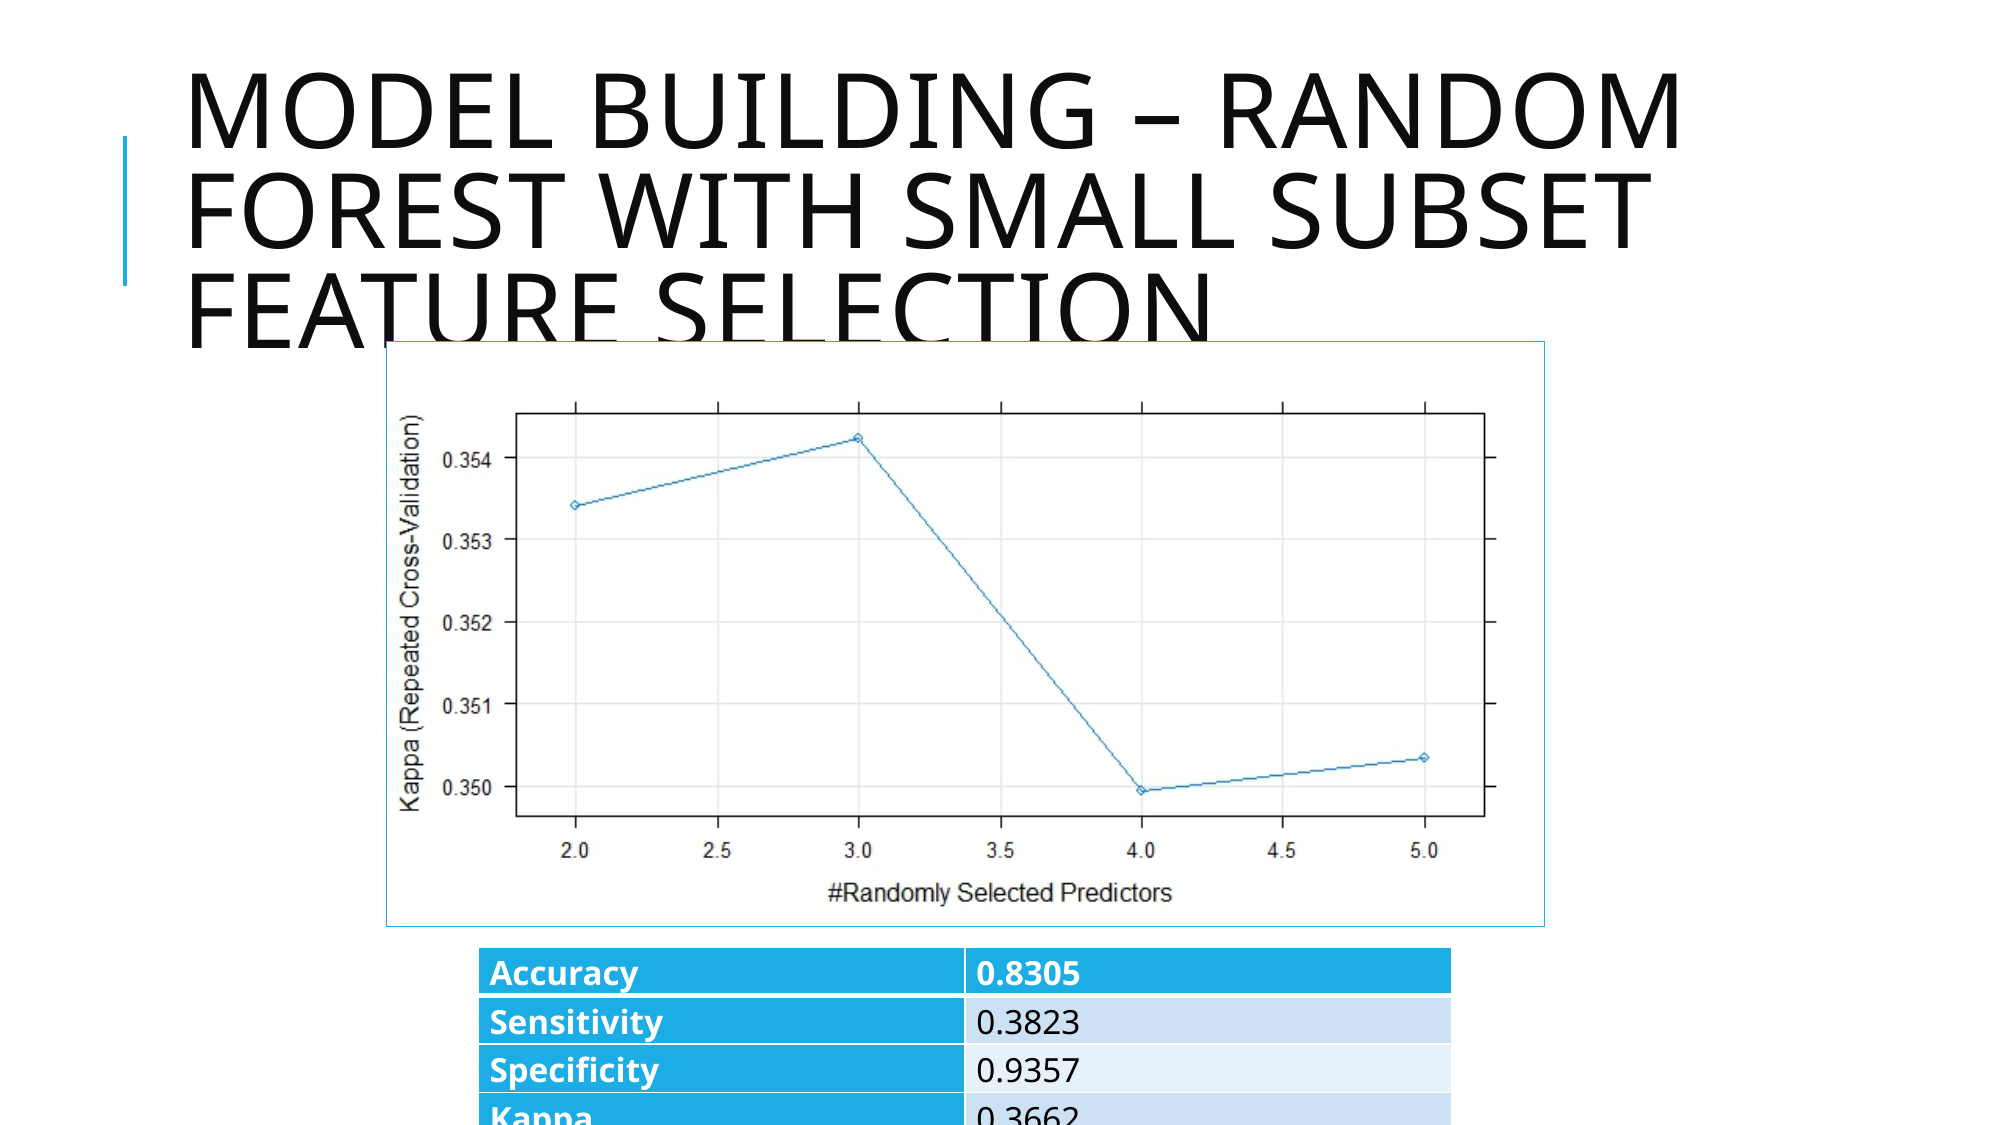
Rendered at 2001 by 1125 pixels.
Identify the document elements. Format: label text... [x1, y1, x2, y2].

table_cell Specificity [479, 1045, 964, 1092]
table_header Accuracy [479, 948, 964, 993]
table_cell 0.9357 [966, 1045, 1451, 1092]
table_header 0.8305 [966, 948, 1451, 993]
table_cell 0.3662 [966, 1093, 1451, 1125]
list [386, 341, 1545, 927]
table_cell 0.3823 [966, 998, 1451, 1043]
title Model building – random forest with small subset feature selection [168, 96, 1763, 342]
table_cell Kappa [479, 1093, 964, 1125]
table_cell Sensitivity [479, 998, 964, 1043]
